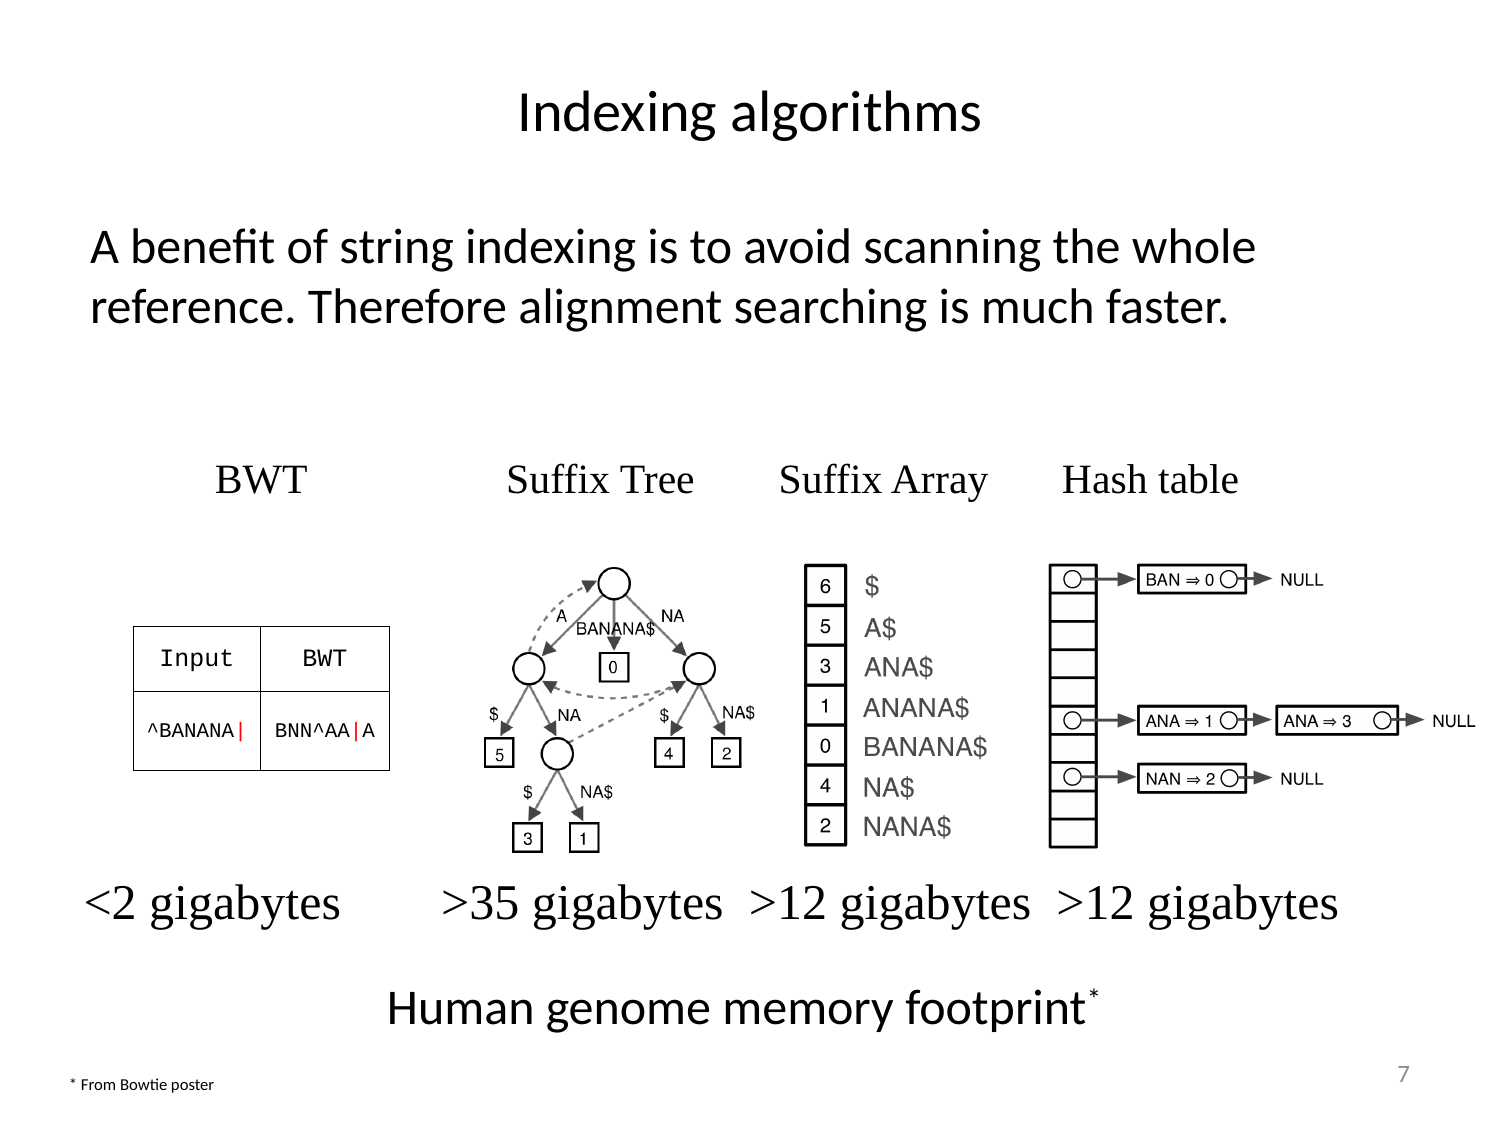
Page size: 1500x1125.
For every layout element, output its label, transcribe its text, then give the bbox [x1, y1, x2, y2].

table_cell BNN^AA|A [261, 692, 389, 770]
text_box <2 gigabytes >35 gigabytes >12 gigabytes >12 gigabytes [68, 849, 1435, 949]
list A benefit of string indexing is to avoid scanning the whole reference. Therefore alignment searching is much faster. [75, 205, 1425, 364]
title Indexing algorithms [75, 45, 1425, 172]
text_box * From Bowtie poster [54, 1066, 230, 1101]
picture [801, 562, 999, 849]
text_box Human genome memory footprint* [154, 967, 1335, 1043]
slide_number 7 [1074, 1042, 1425, 1103]
table_header Input [134, 627, 260, 691]
table_cell ^BANANA| [134, 692, 260, 770]
picture [1047, 562, 1485, 850]
text_box BWT Suffix Tree Suffix Array Hash table [199, 427, 1301, 528]
picture [479, 562, 760, 860]
table_header BWT [261, 627, 389, 691]
